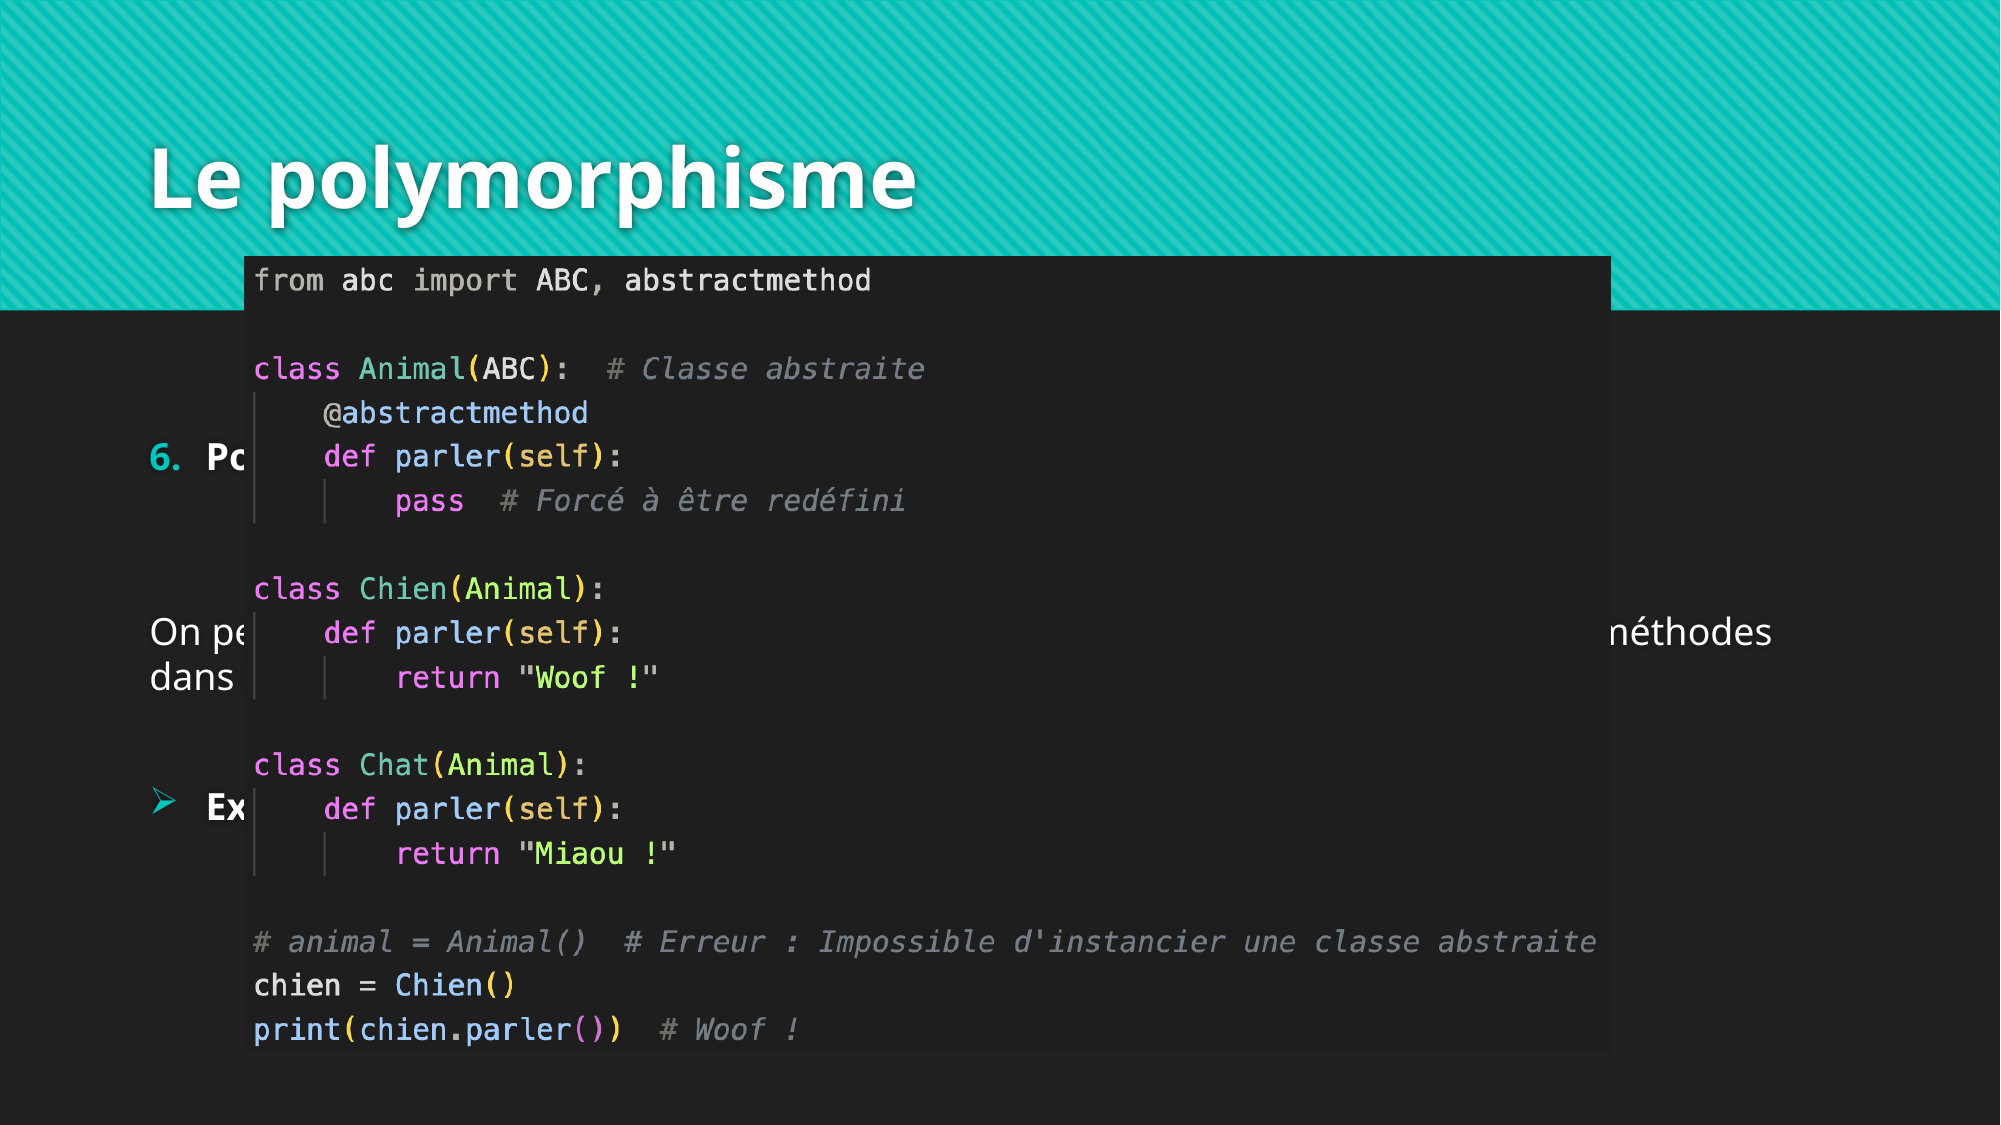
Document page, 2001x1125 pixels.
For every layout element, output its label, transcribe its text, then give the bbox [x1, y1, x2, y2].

title Le polymorphisme [132, 73, 1868, 233]
list Polymorphisme avec les Classes Abstraites On peut utiliser des classes abstraites pour forcer l’implémentation de certaines méthodes dans les classes filles. Exemple avec ABC (Abstract Base Class) [134, 364, 244, 962]
picture [244, 256, 1611, 1052]
list Polymorphisme avec les Classes Abstraites On peut utiliser des classes abstraites pour forcer l’implémentation de certaines méthodes dans les classes filles. Exemple avec ABC (Abstract Base Class) [1611, 364, 1866, 962]
